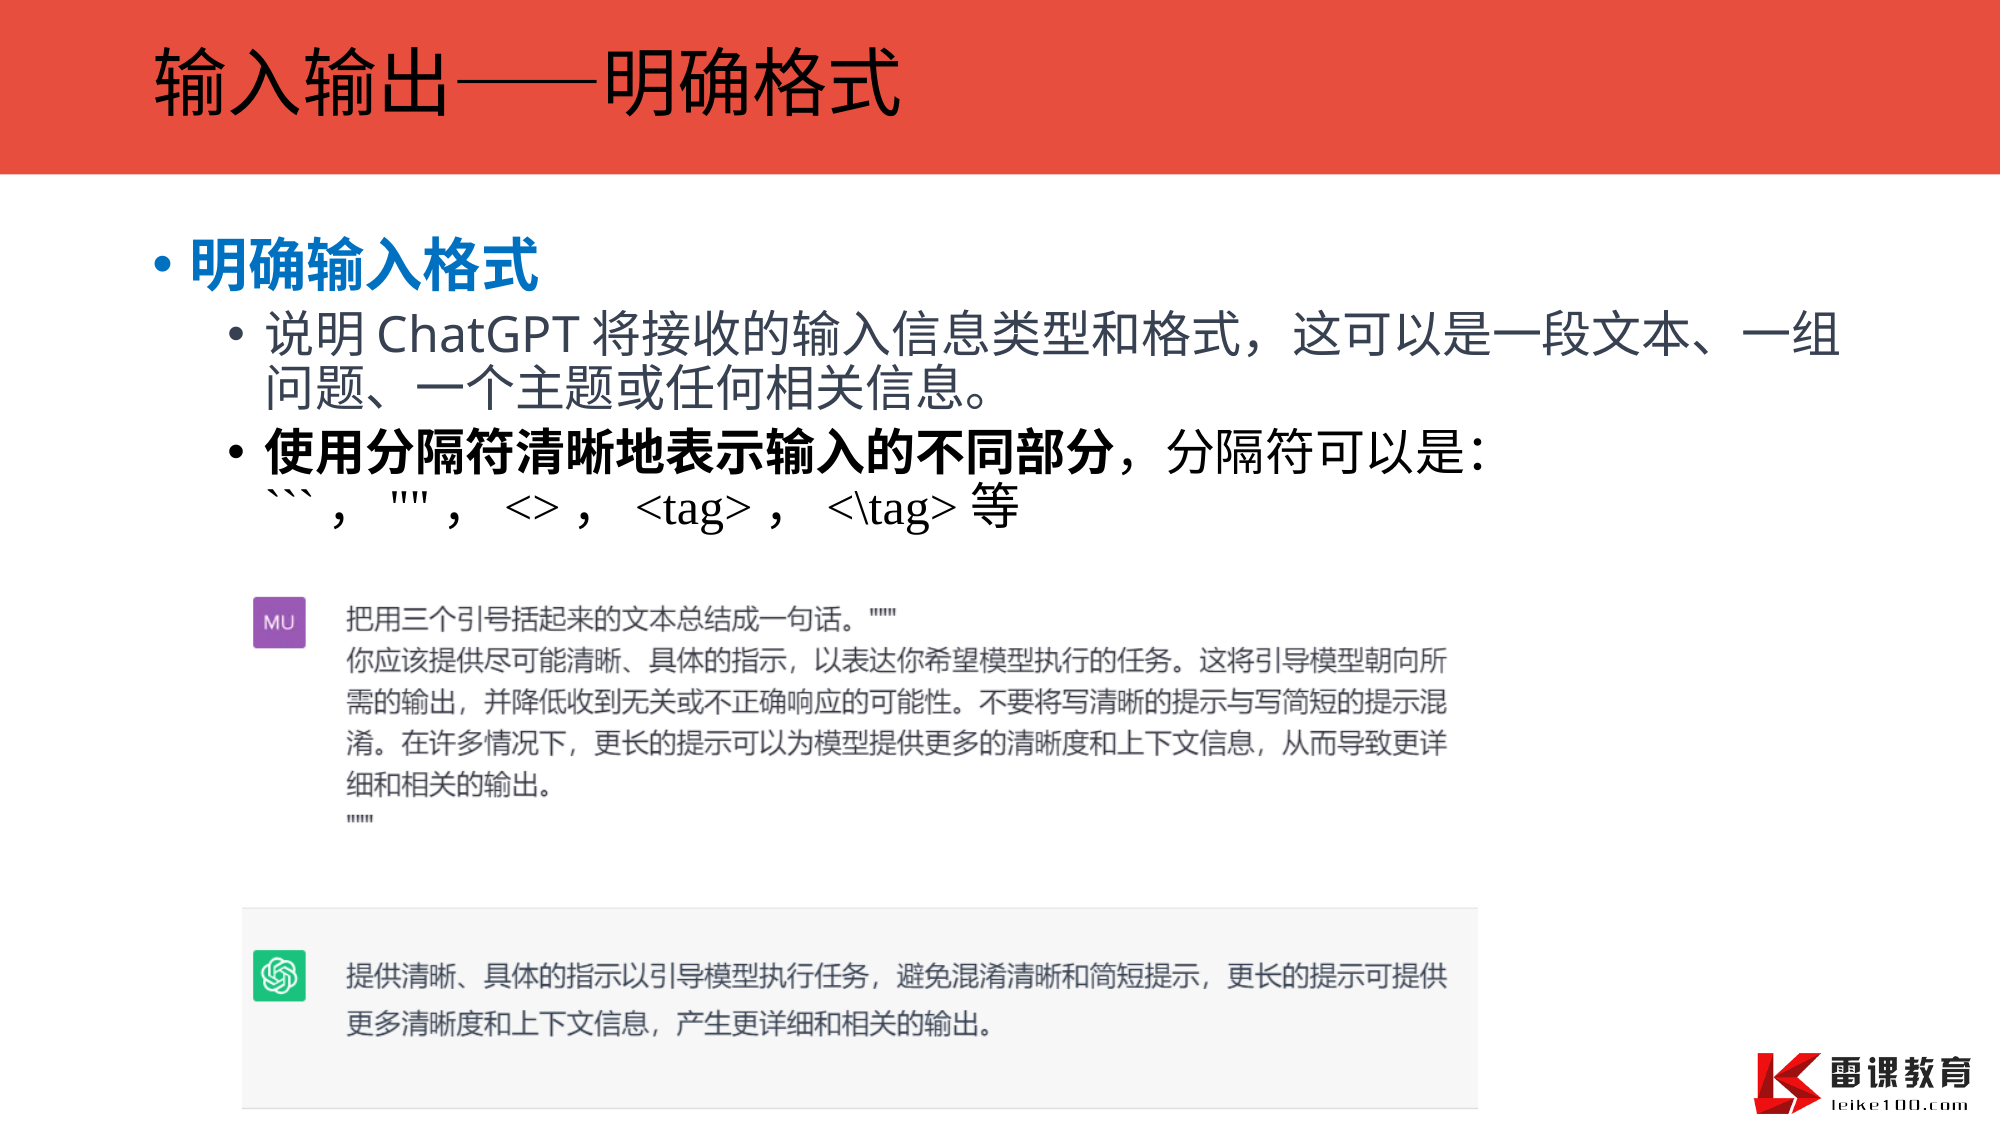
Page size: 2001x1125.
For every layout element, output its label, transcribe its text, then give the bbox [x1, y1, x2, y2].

picture [1753, 1053, 1971, 1114]
picture [242, 562, 1478, 1113]
list 明确输入格式 说明ChatGPT将接收的输入信息类型和格式，这可以是一段文本、一组问题、一个主题或任何相关信息。 使用分隔符清晰地表示输入的不同部分，分隔符可以是：```，""，<>，<tag>，<\tag>等 [137, 228, 1863, 1014]
title 输入输出——明确格式 [137, 14, 1863, 159]
